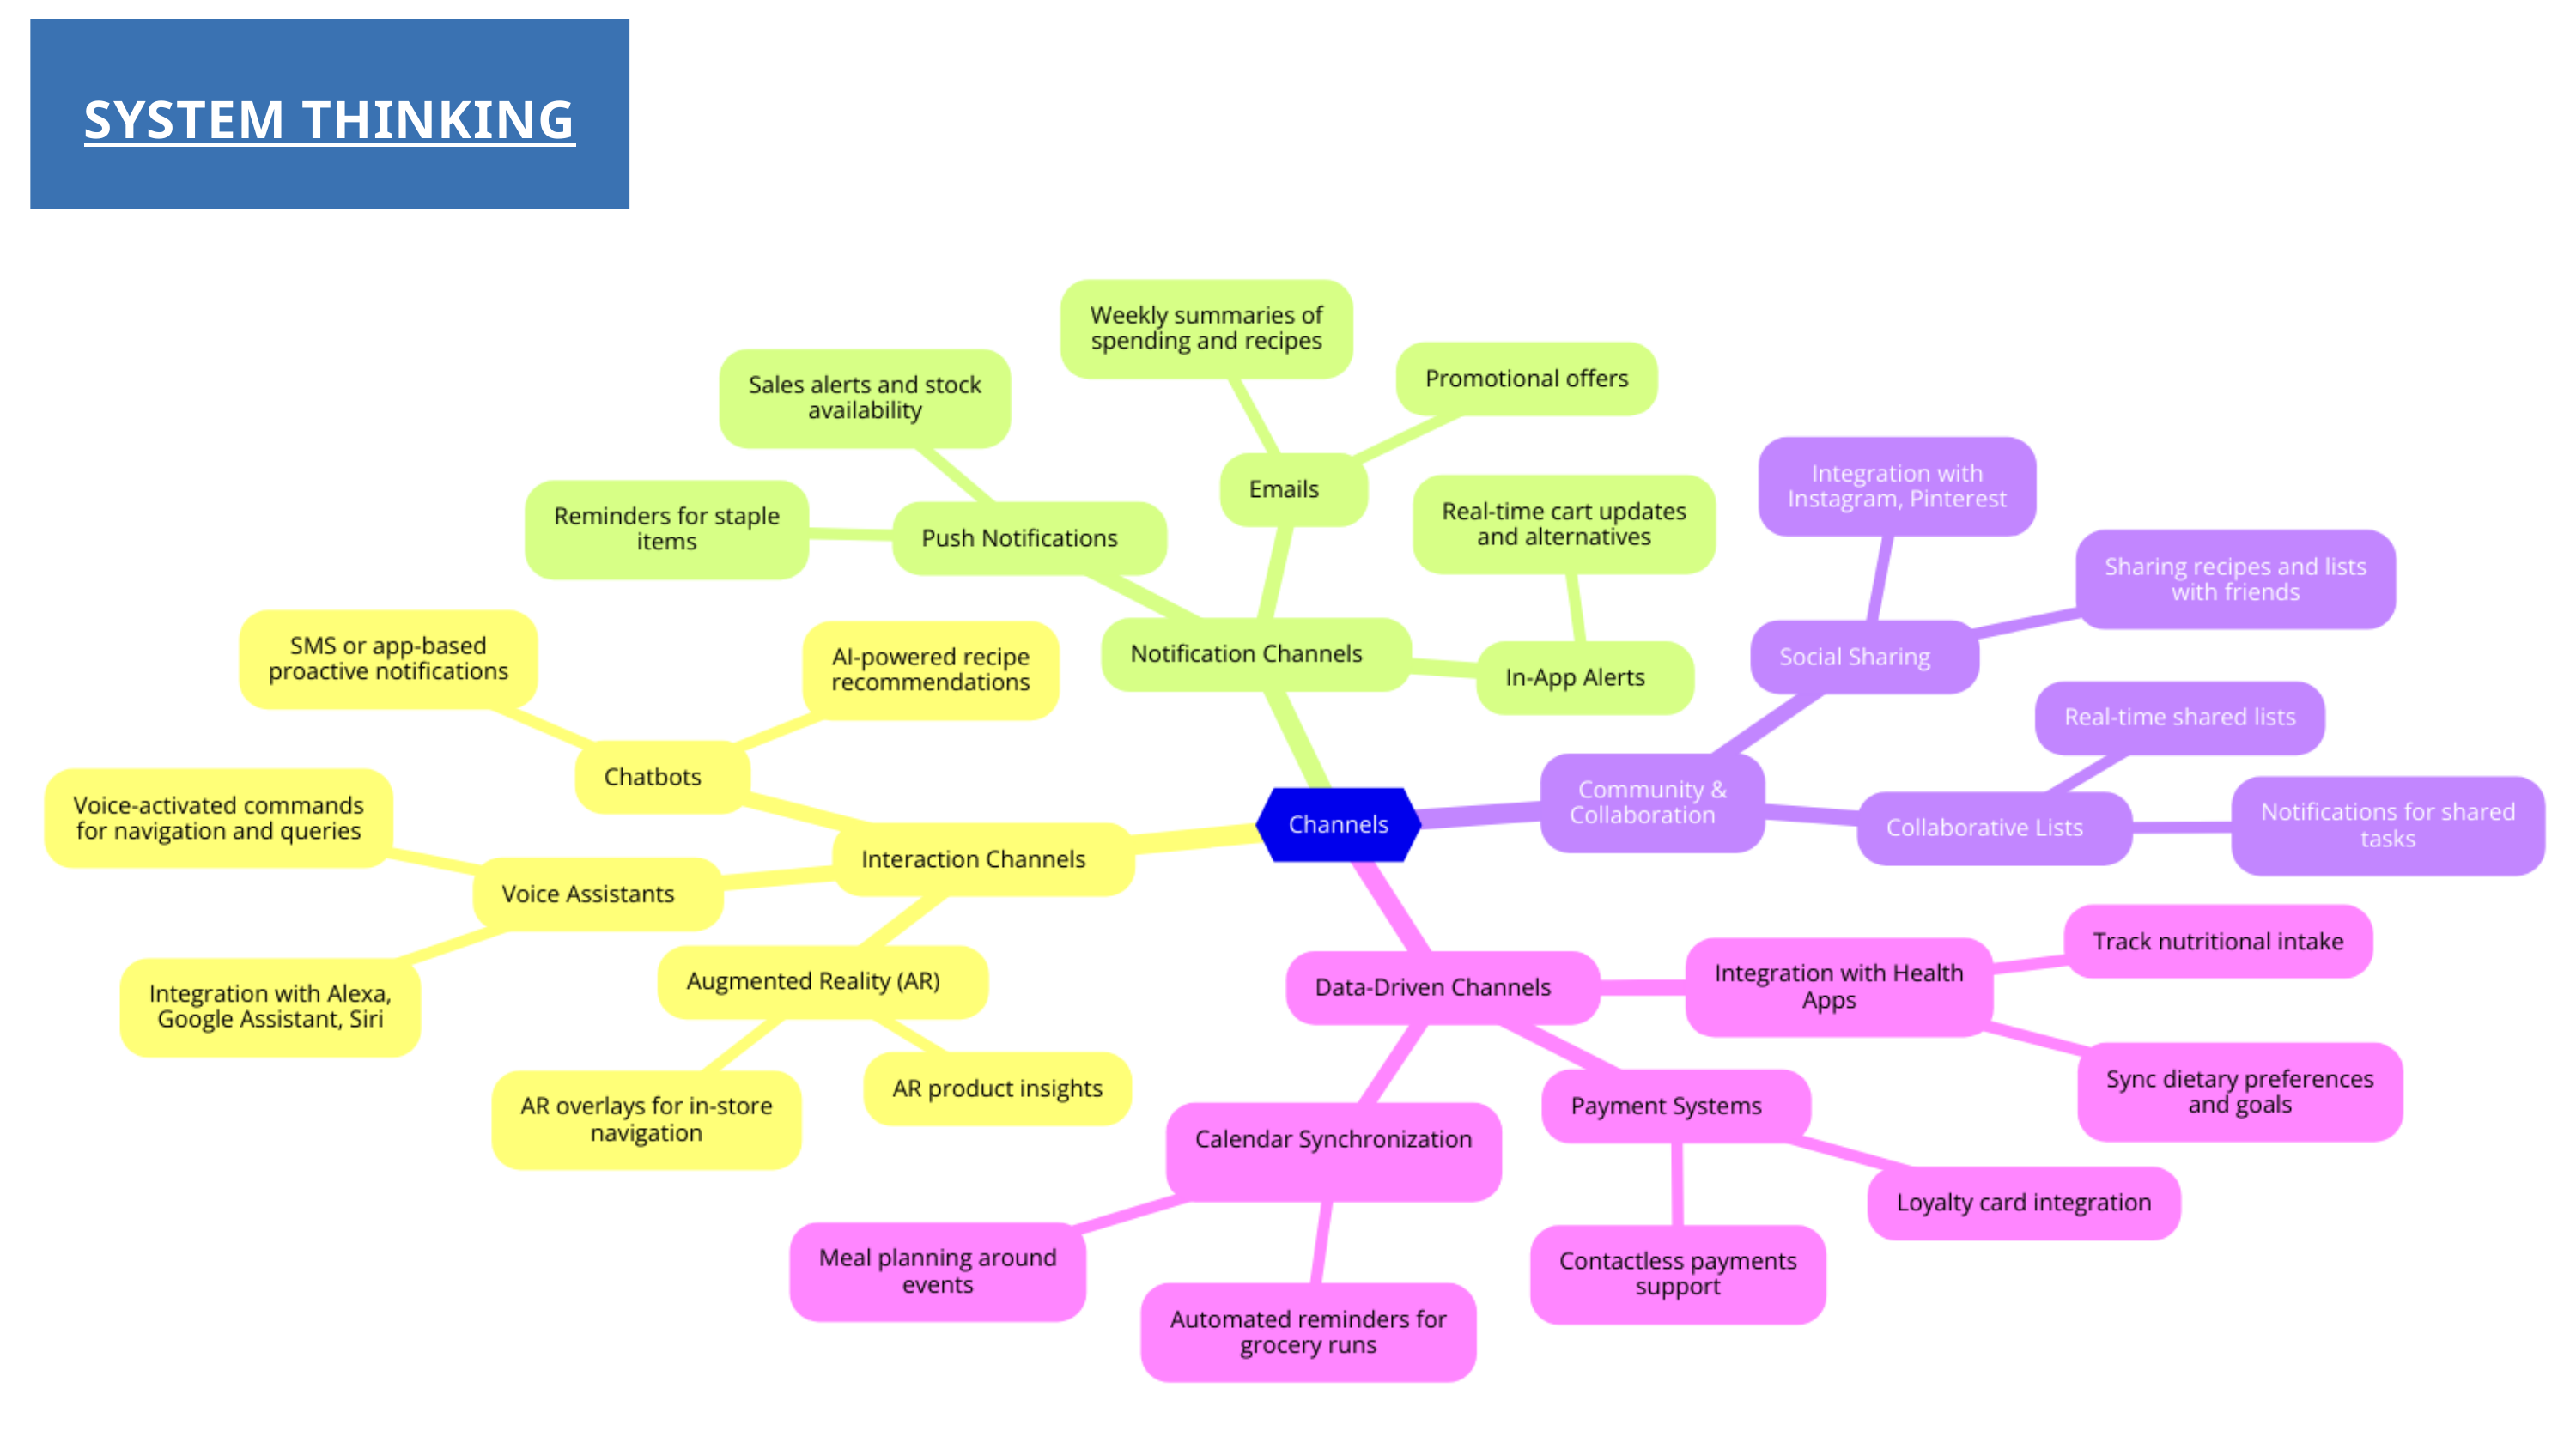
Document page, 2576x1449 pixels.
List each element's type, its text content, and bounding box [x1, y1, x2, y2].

text_box [30, 19, 630, 209]
text_box [30, 265, 2561, 1397]
text_box SYSTEM THINKING [70, 66, 591, 149]
